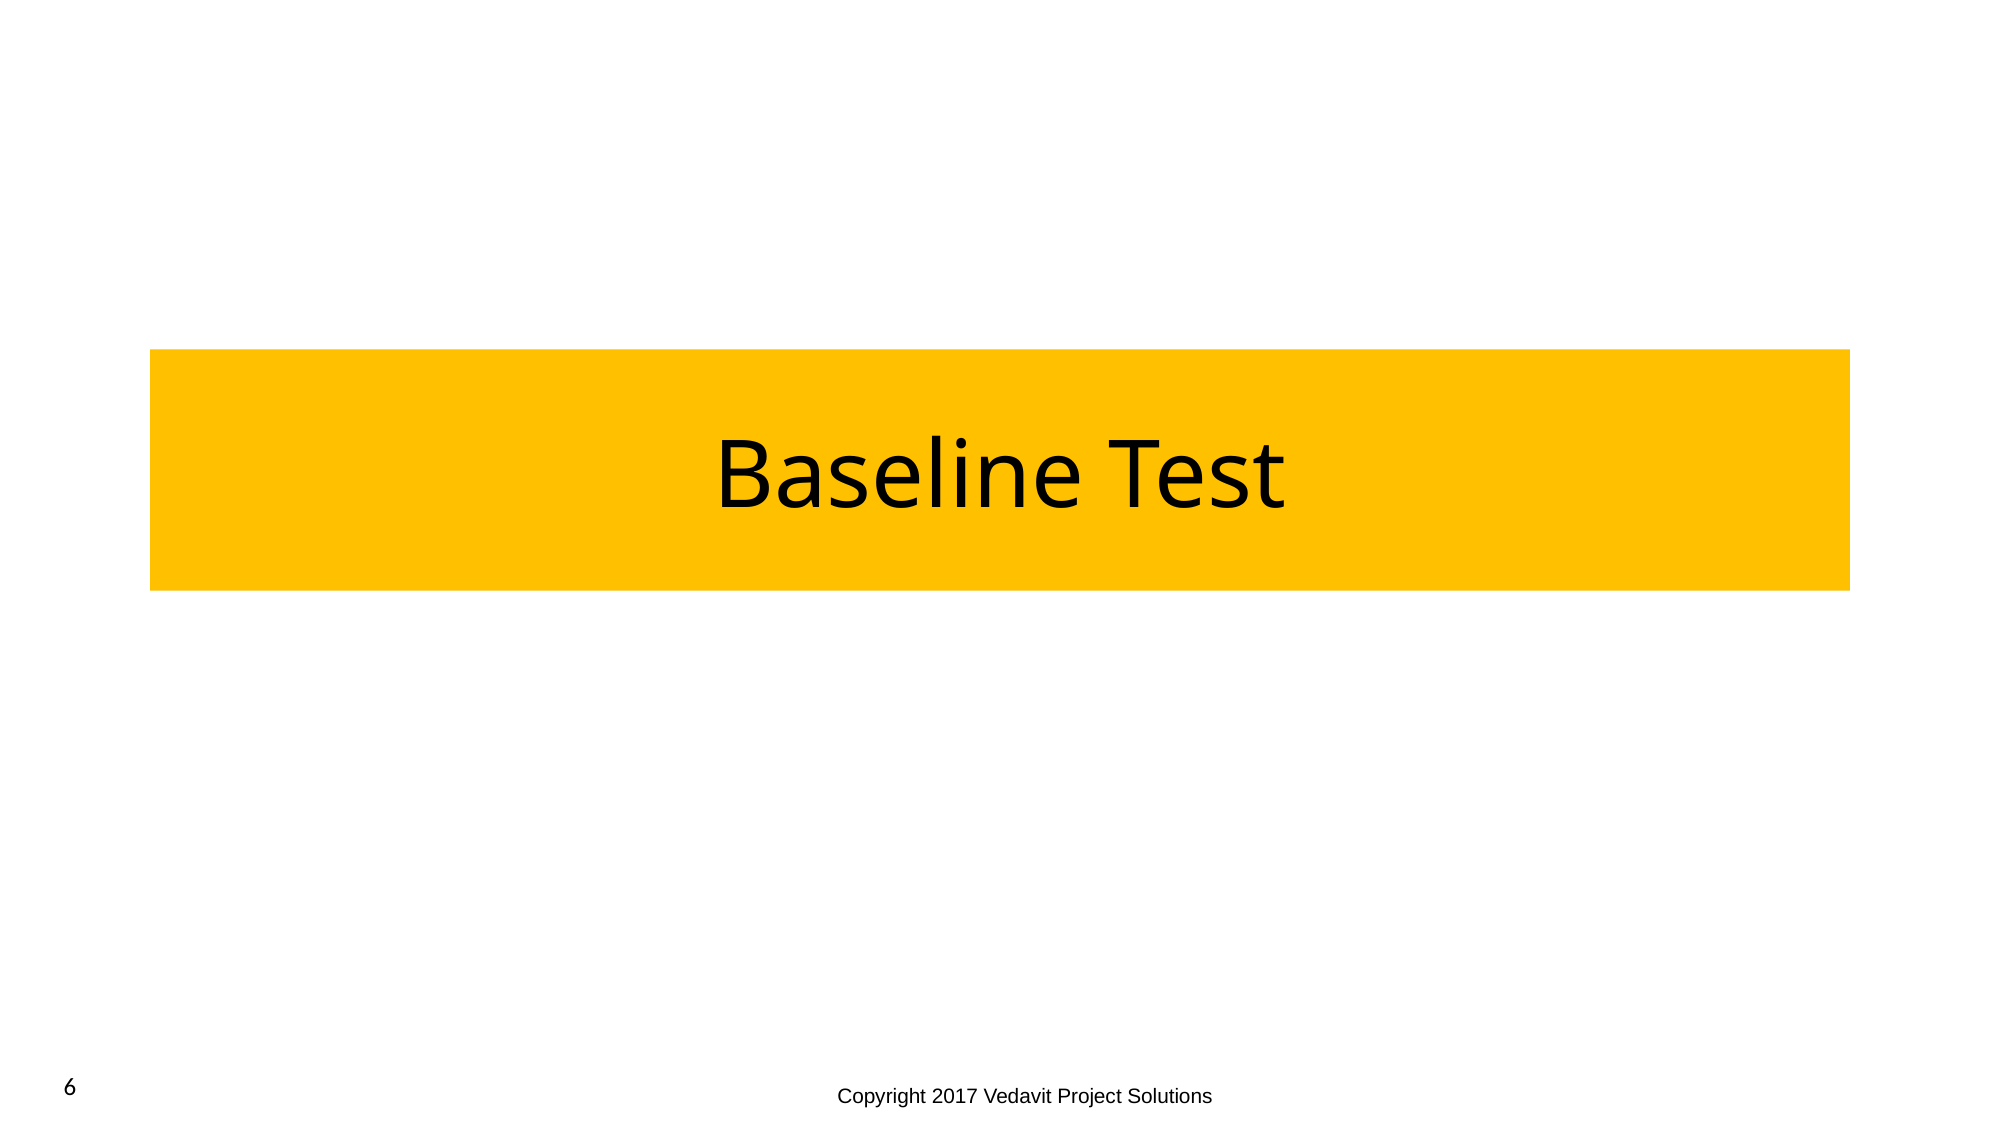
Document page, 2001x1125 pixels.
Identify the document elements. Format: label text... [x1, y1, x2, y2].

slide_number 6 [3, 1055, 137, 1116]
title Baseline Test [150, 349, 1850, 591]
